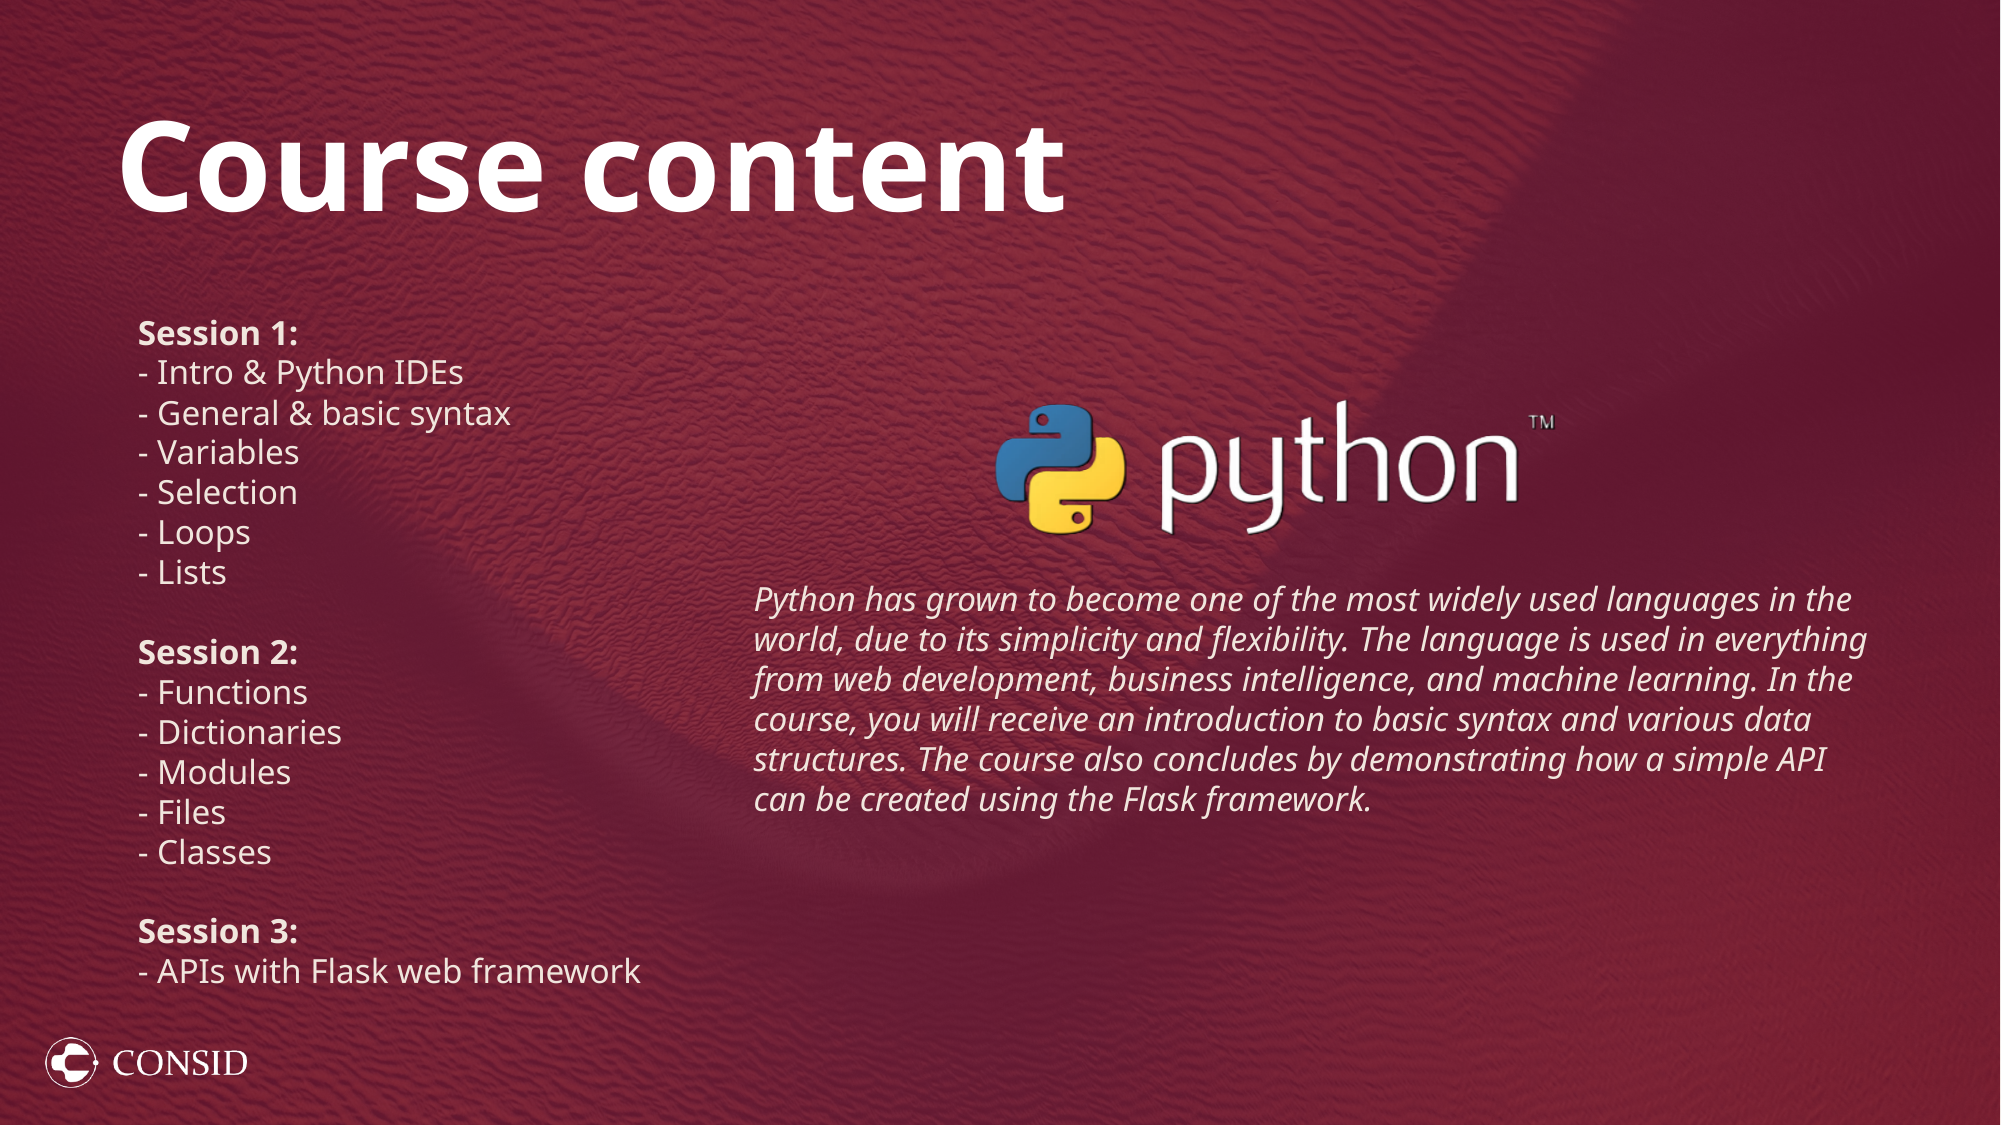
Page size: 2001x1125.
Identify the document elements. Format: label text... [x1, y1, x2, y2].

text_box Python has grown to become one of the most widely used languages in the world, due to its simplicity and flexibility. The language is used in everything from web development, business intelligence, and machine learning. In the course, you will receive an introduction to basic syntax and various data structures. The course also concludes by demonstrating how a simple API can be created using the Flask framework. [738, 570, 1904, 826]
picture [978, 372, 1571, 563]
text_box Course content [27, 79, 1157, 244]
picture [45, 1037, 247, 1088]
text_box Session 1: - Intro & Python IDEs - General & basic syntax - Variables - Selection - Loops - Lists Session 2: - Functions - Dictionaries - Modules - Files - Classes Session 3: - APIs with Flask web framework [123, 304, 717, 998]
text_box [0, 0, 2000, 1125]
